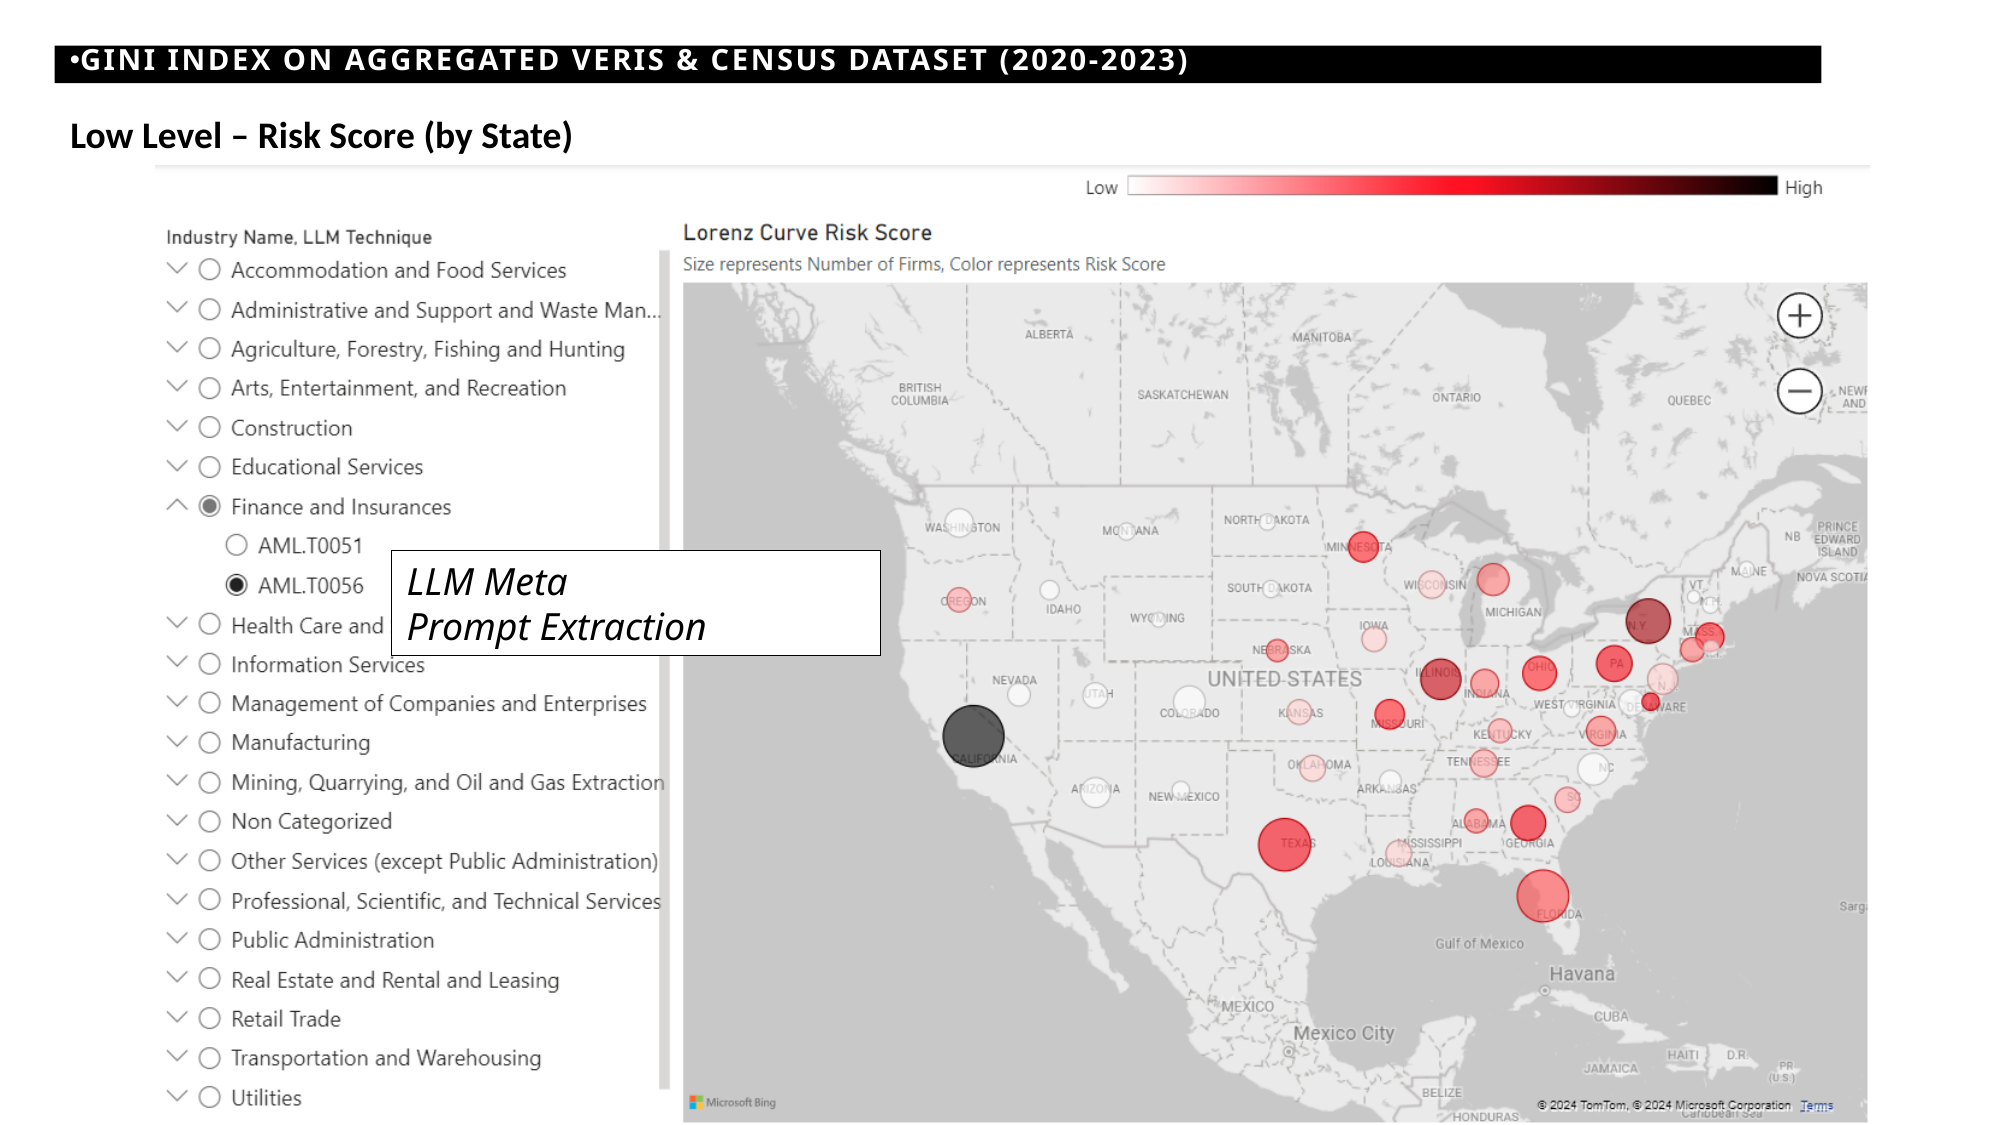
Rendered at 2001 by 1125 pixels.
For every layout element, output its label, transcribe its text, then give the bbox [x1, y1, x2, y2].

picture [155, 165, 1871, 1125]
list GINI INDEX ON AGGREGATED VERIS & CENSUS DATASET (2020-2023) [54, 45, 1822, 84]
text_box Low Level – Risk Score (by State) [55, 103, 638, 164]
